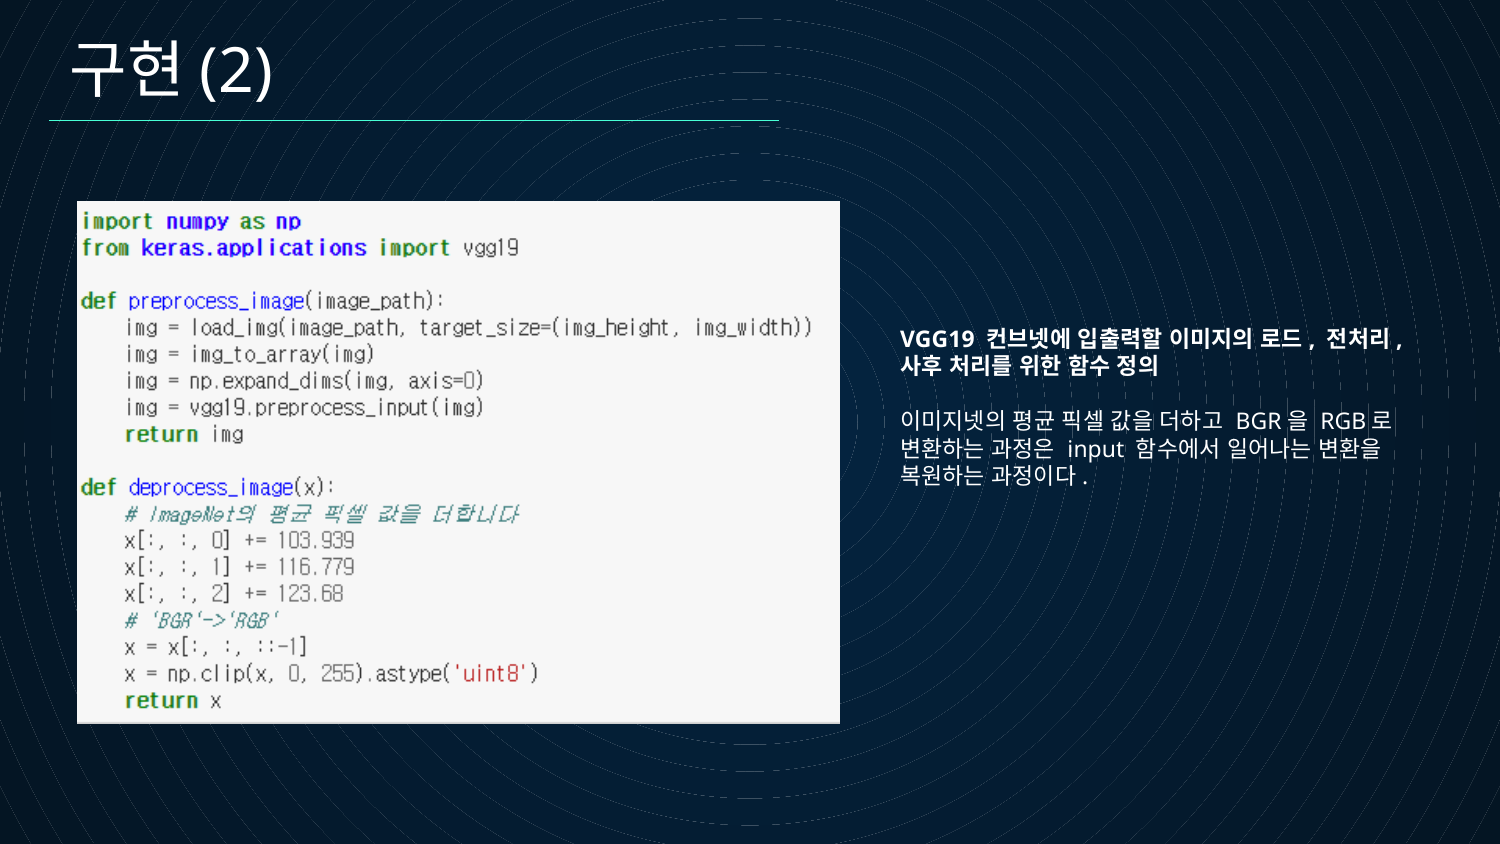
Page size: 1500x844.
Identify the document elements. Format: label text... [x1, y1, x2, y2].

subtitle VGG19 컨브넷에 입출력할 이미지의 로드, 전처리, 사후 처리를 위한 함수 정의 이미지넷의 평균 픽셀 값을 더하고 BGR을 RGB로 변환하는 과정은 input 함수에서 일어나는 변환을 복원하는 과정이다. [866, 309, 1453, 506]
title 구현(2) [54, 20, 414, 119]
picture [76, 201, 840, 724]
